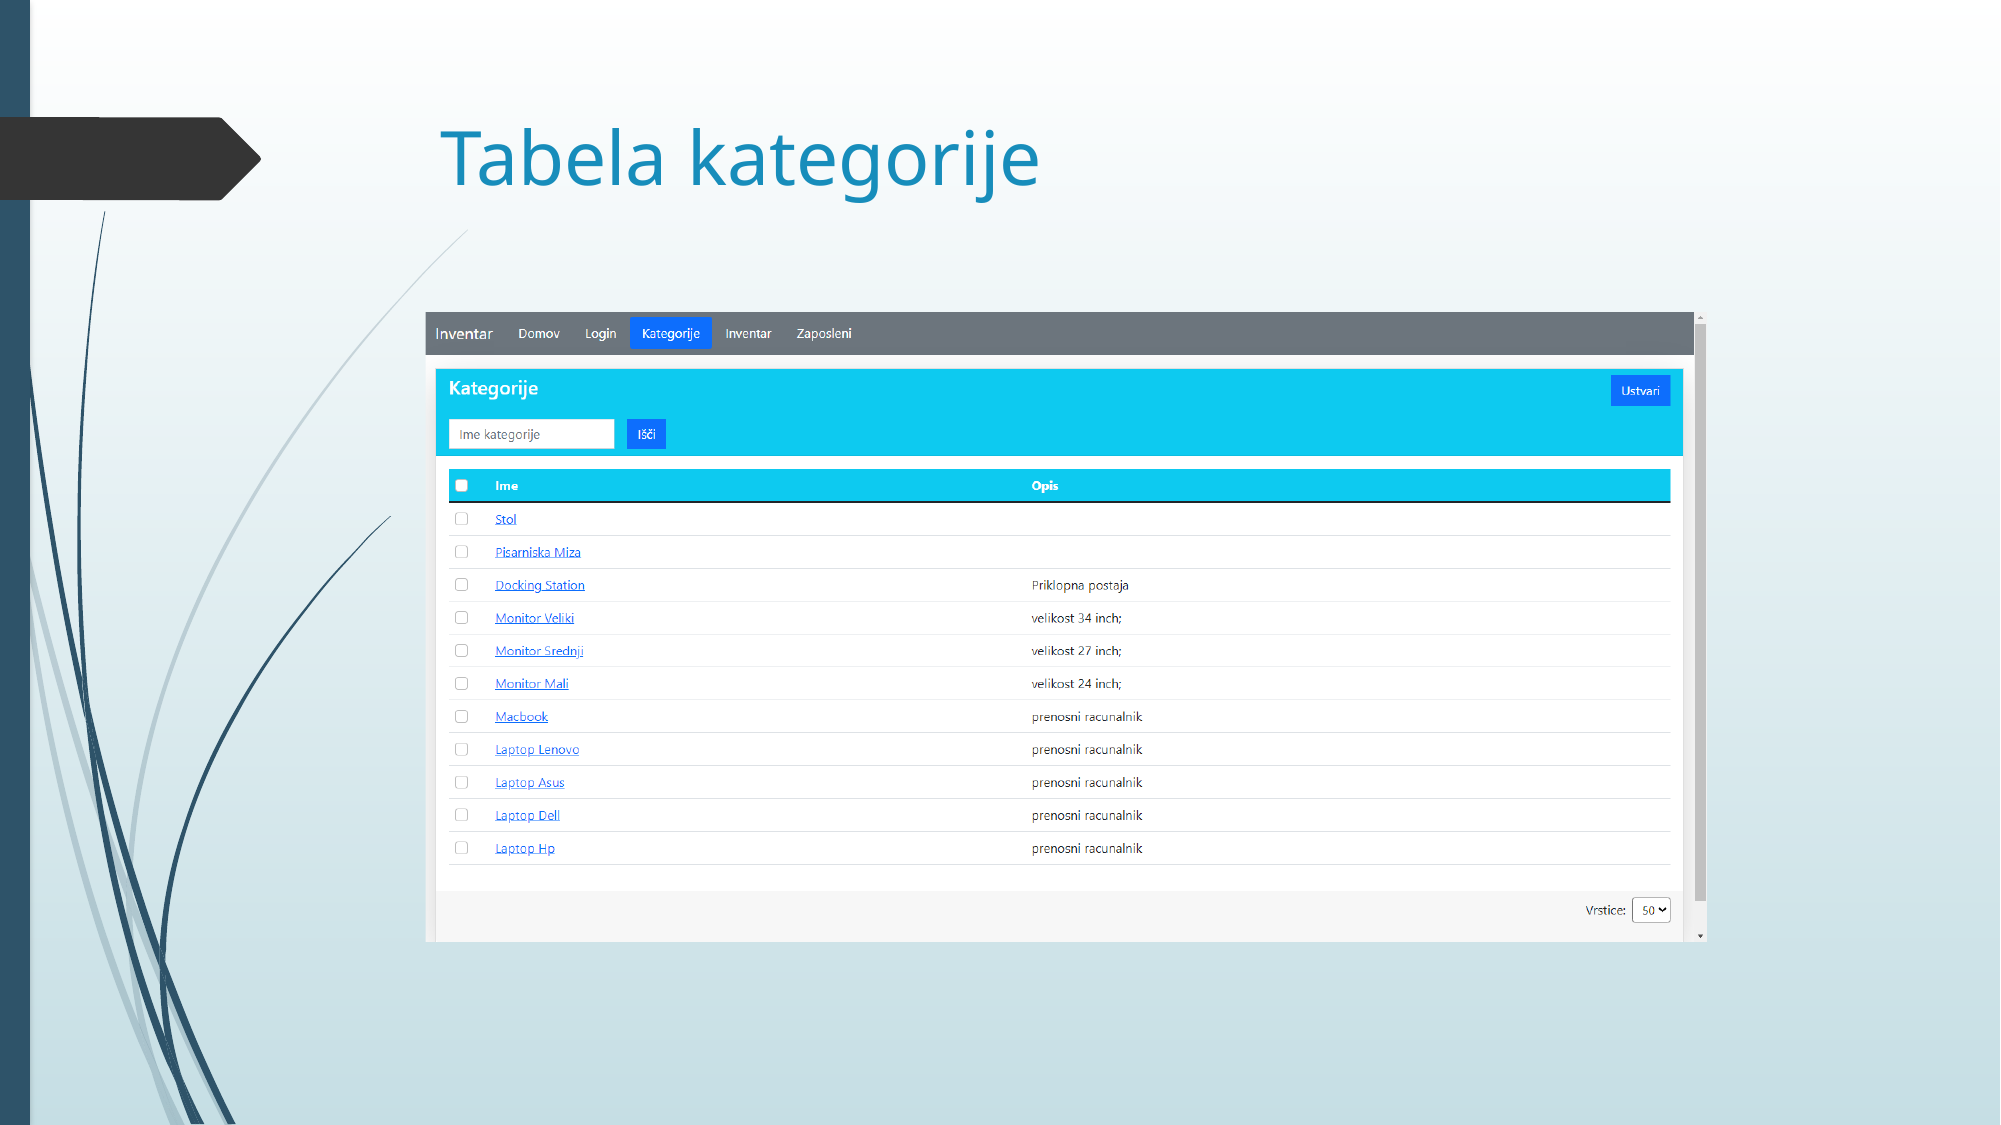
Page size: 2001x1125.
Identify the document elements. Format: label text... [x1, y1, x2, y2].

title Tabela kategorije [425, 102, 1888, 313]
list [425, 312, 1708, 942]
